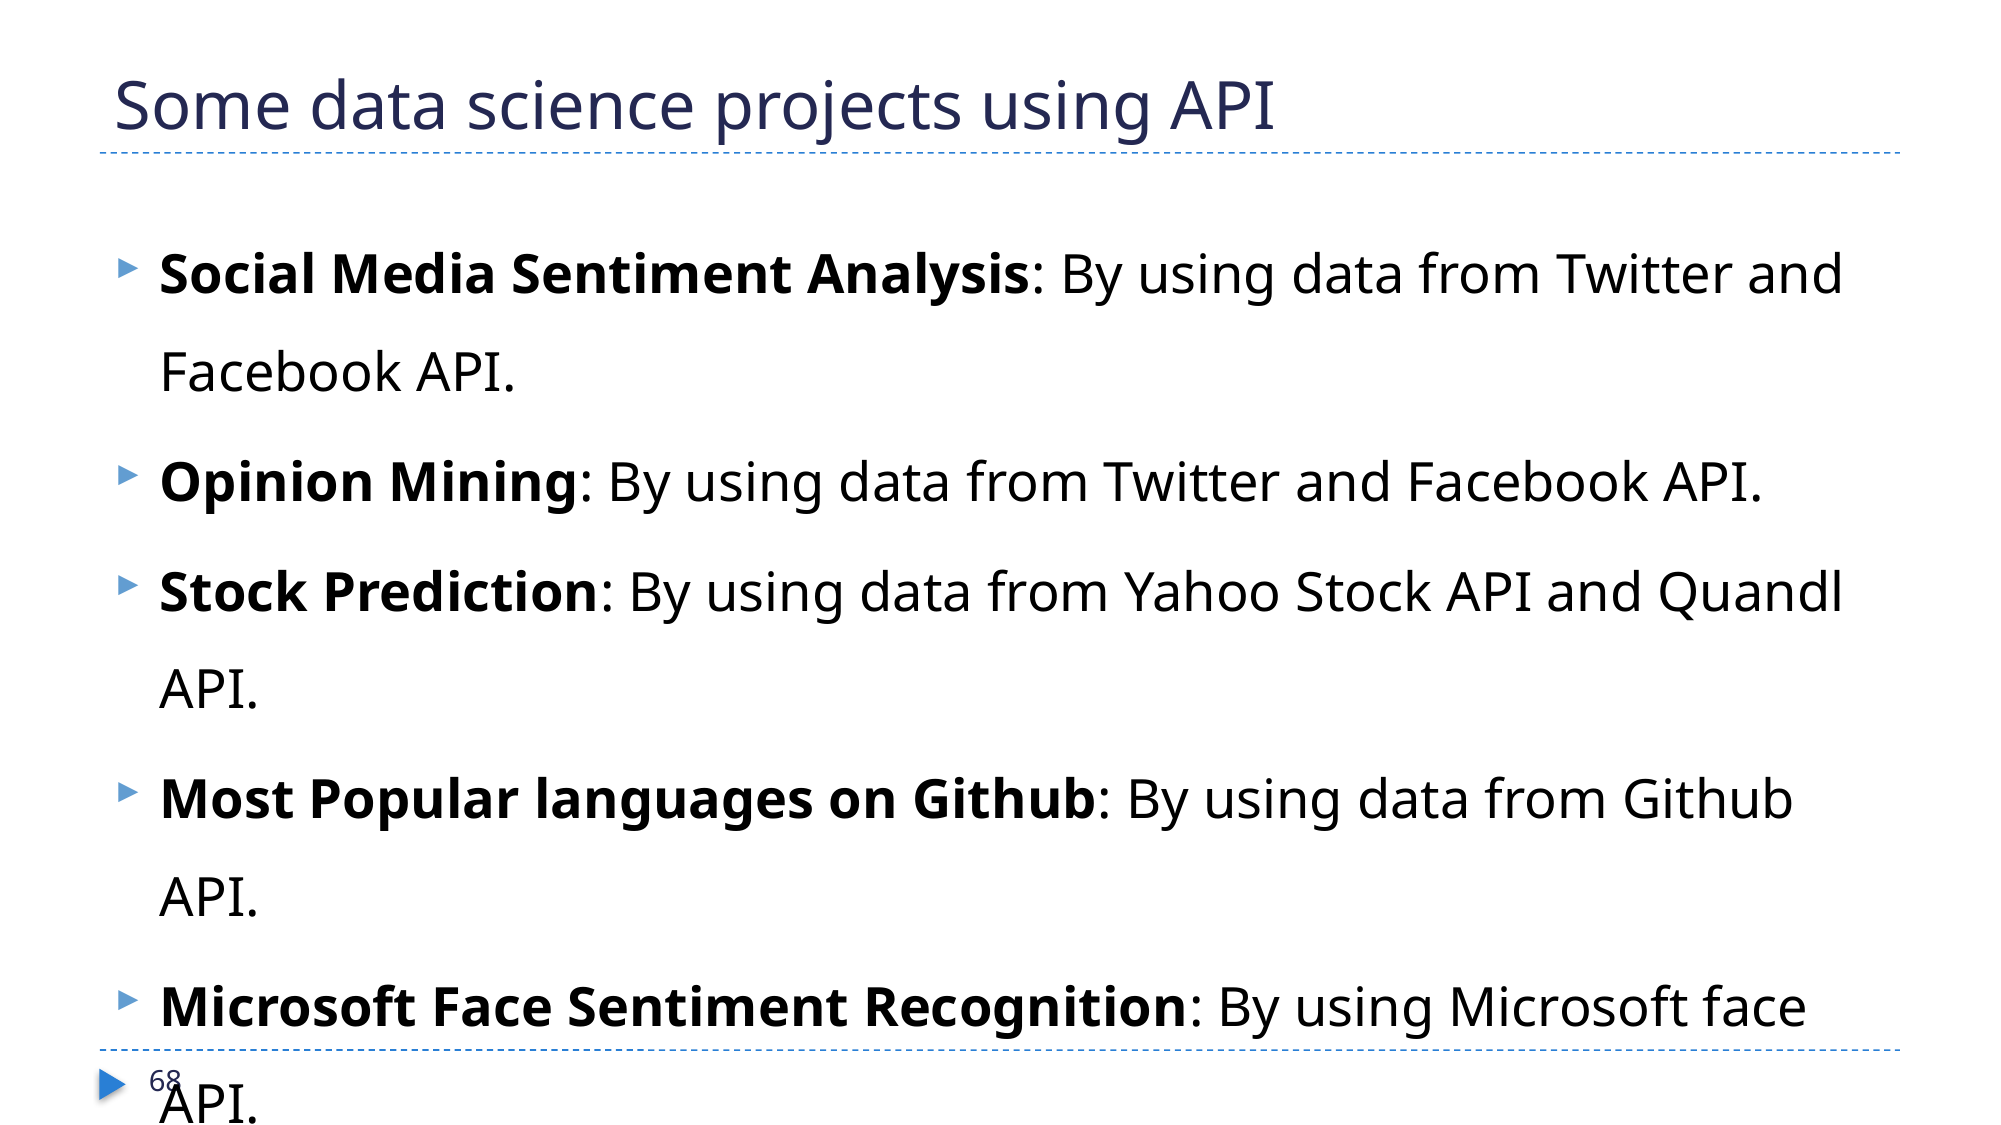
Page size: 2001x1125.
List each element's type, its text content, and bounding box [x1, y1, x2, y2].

slide_number 68 [133, 1055, 568, 1103]
list Social Media Sentiment Analysis: By using data from Twitter and Facebook API. Opinion Mining: By using data from Twitter and Facebook API. Stock Prediction: By using data from Yahoo Stock API and Quandl API. Most Popular languages on Github: By using data from Github API. Microsoft Face Sentiment Recognition: By using Microsoft face API. [99, 200, 1900, 1010]
title Some data science projects using API [99, 24, 1900, 151]
